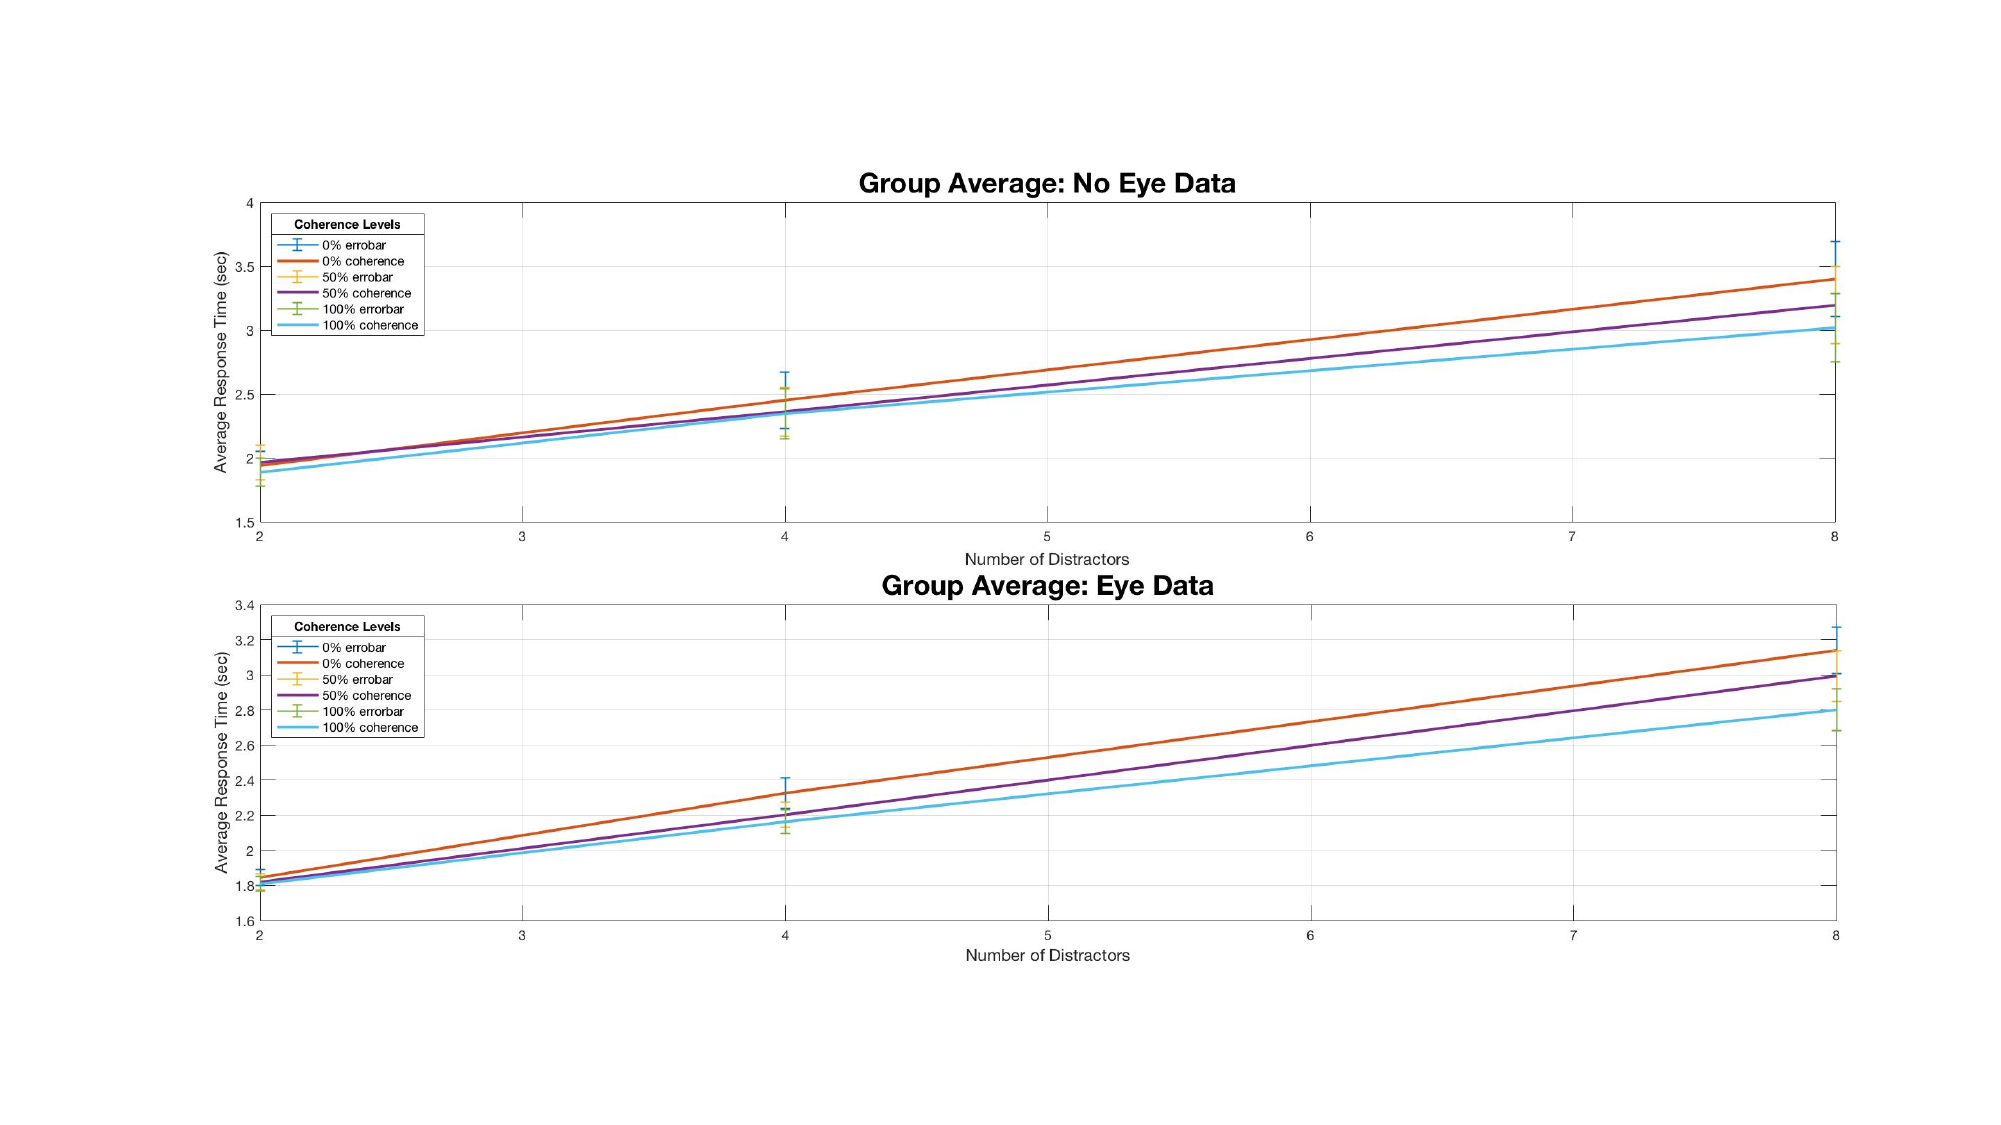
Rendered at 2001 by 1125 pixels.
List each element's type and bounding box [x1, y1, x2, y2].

picture [0, 137, 2000, 987]
